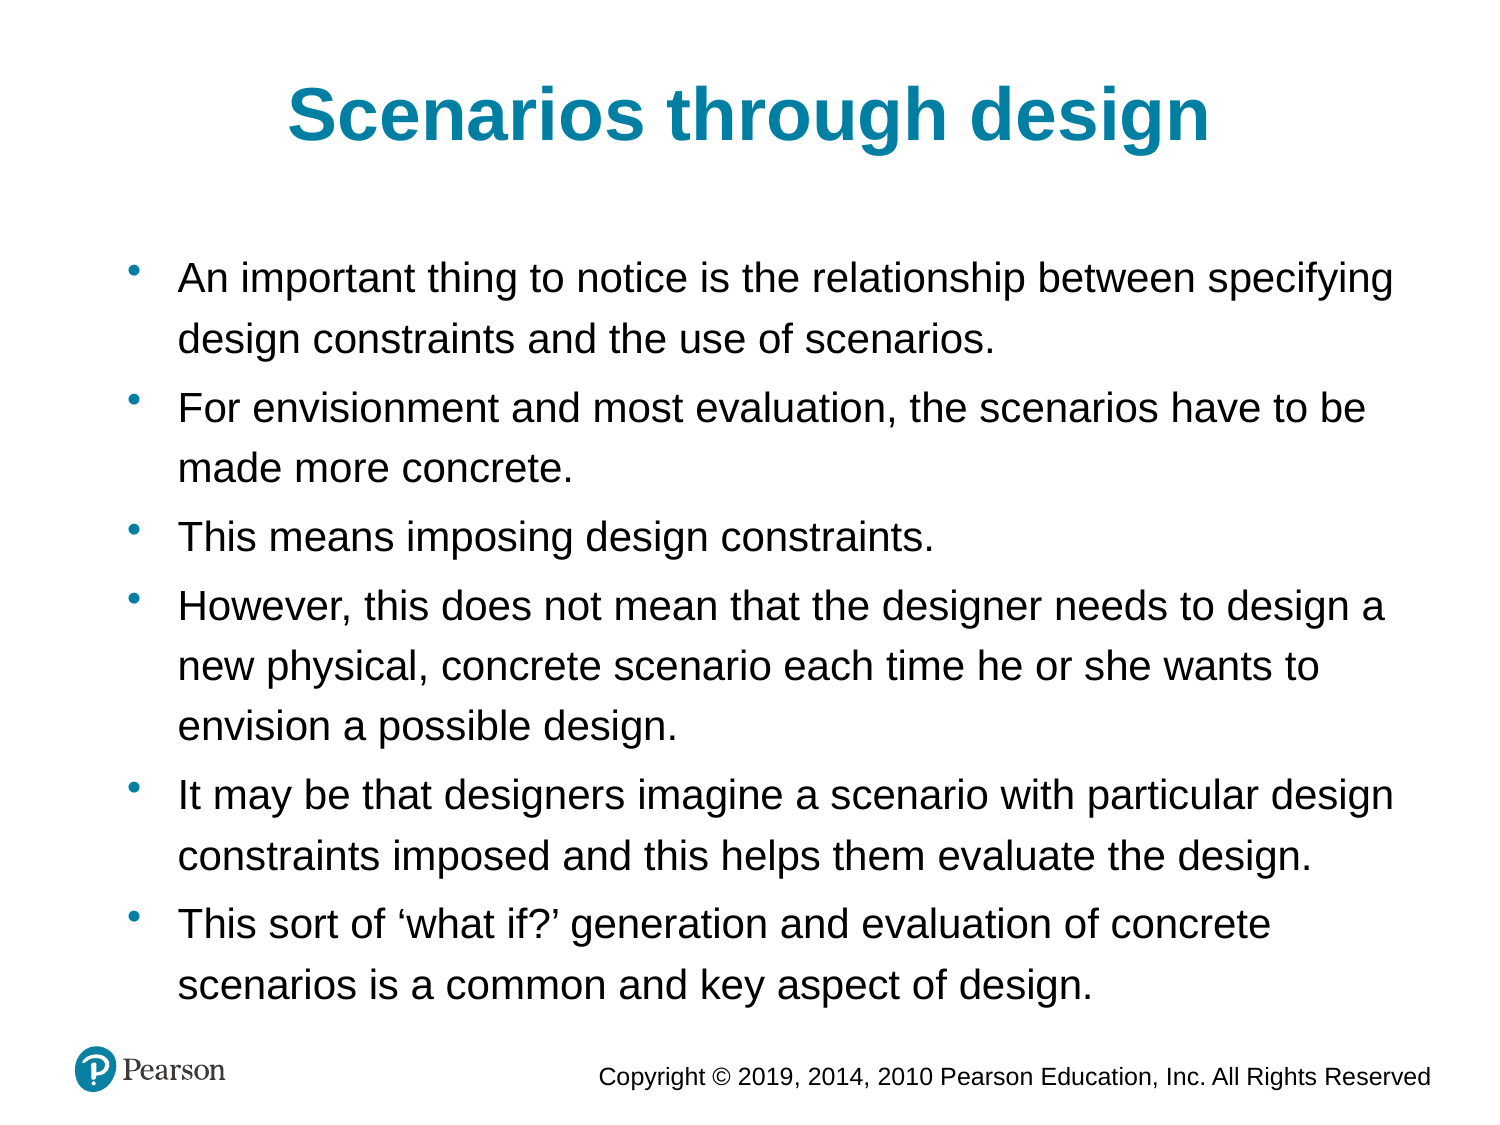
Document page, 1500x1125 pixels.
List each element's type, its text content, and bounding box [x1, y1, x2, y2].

title Scenarios through design [75, 65, 1425, 157]
list An important thing to notice is the relationship between specifying design constraints and the use of scenarios. For envisionment and most evaluation, the scenarios have to be made more concrete. This means imposing design constraints. However, this does not mean that the designer needs to design a new physical, concrete scenario each time he or she wants to envision a possible design. It may be that designers imagine a scenario with particular design constraints imposed and this helps them evaluate the design. This sort of ‘what if?’ generation and evaluation of concrete scenarios is a common and key aspect of design. [112, 233, 1463, 1019]
